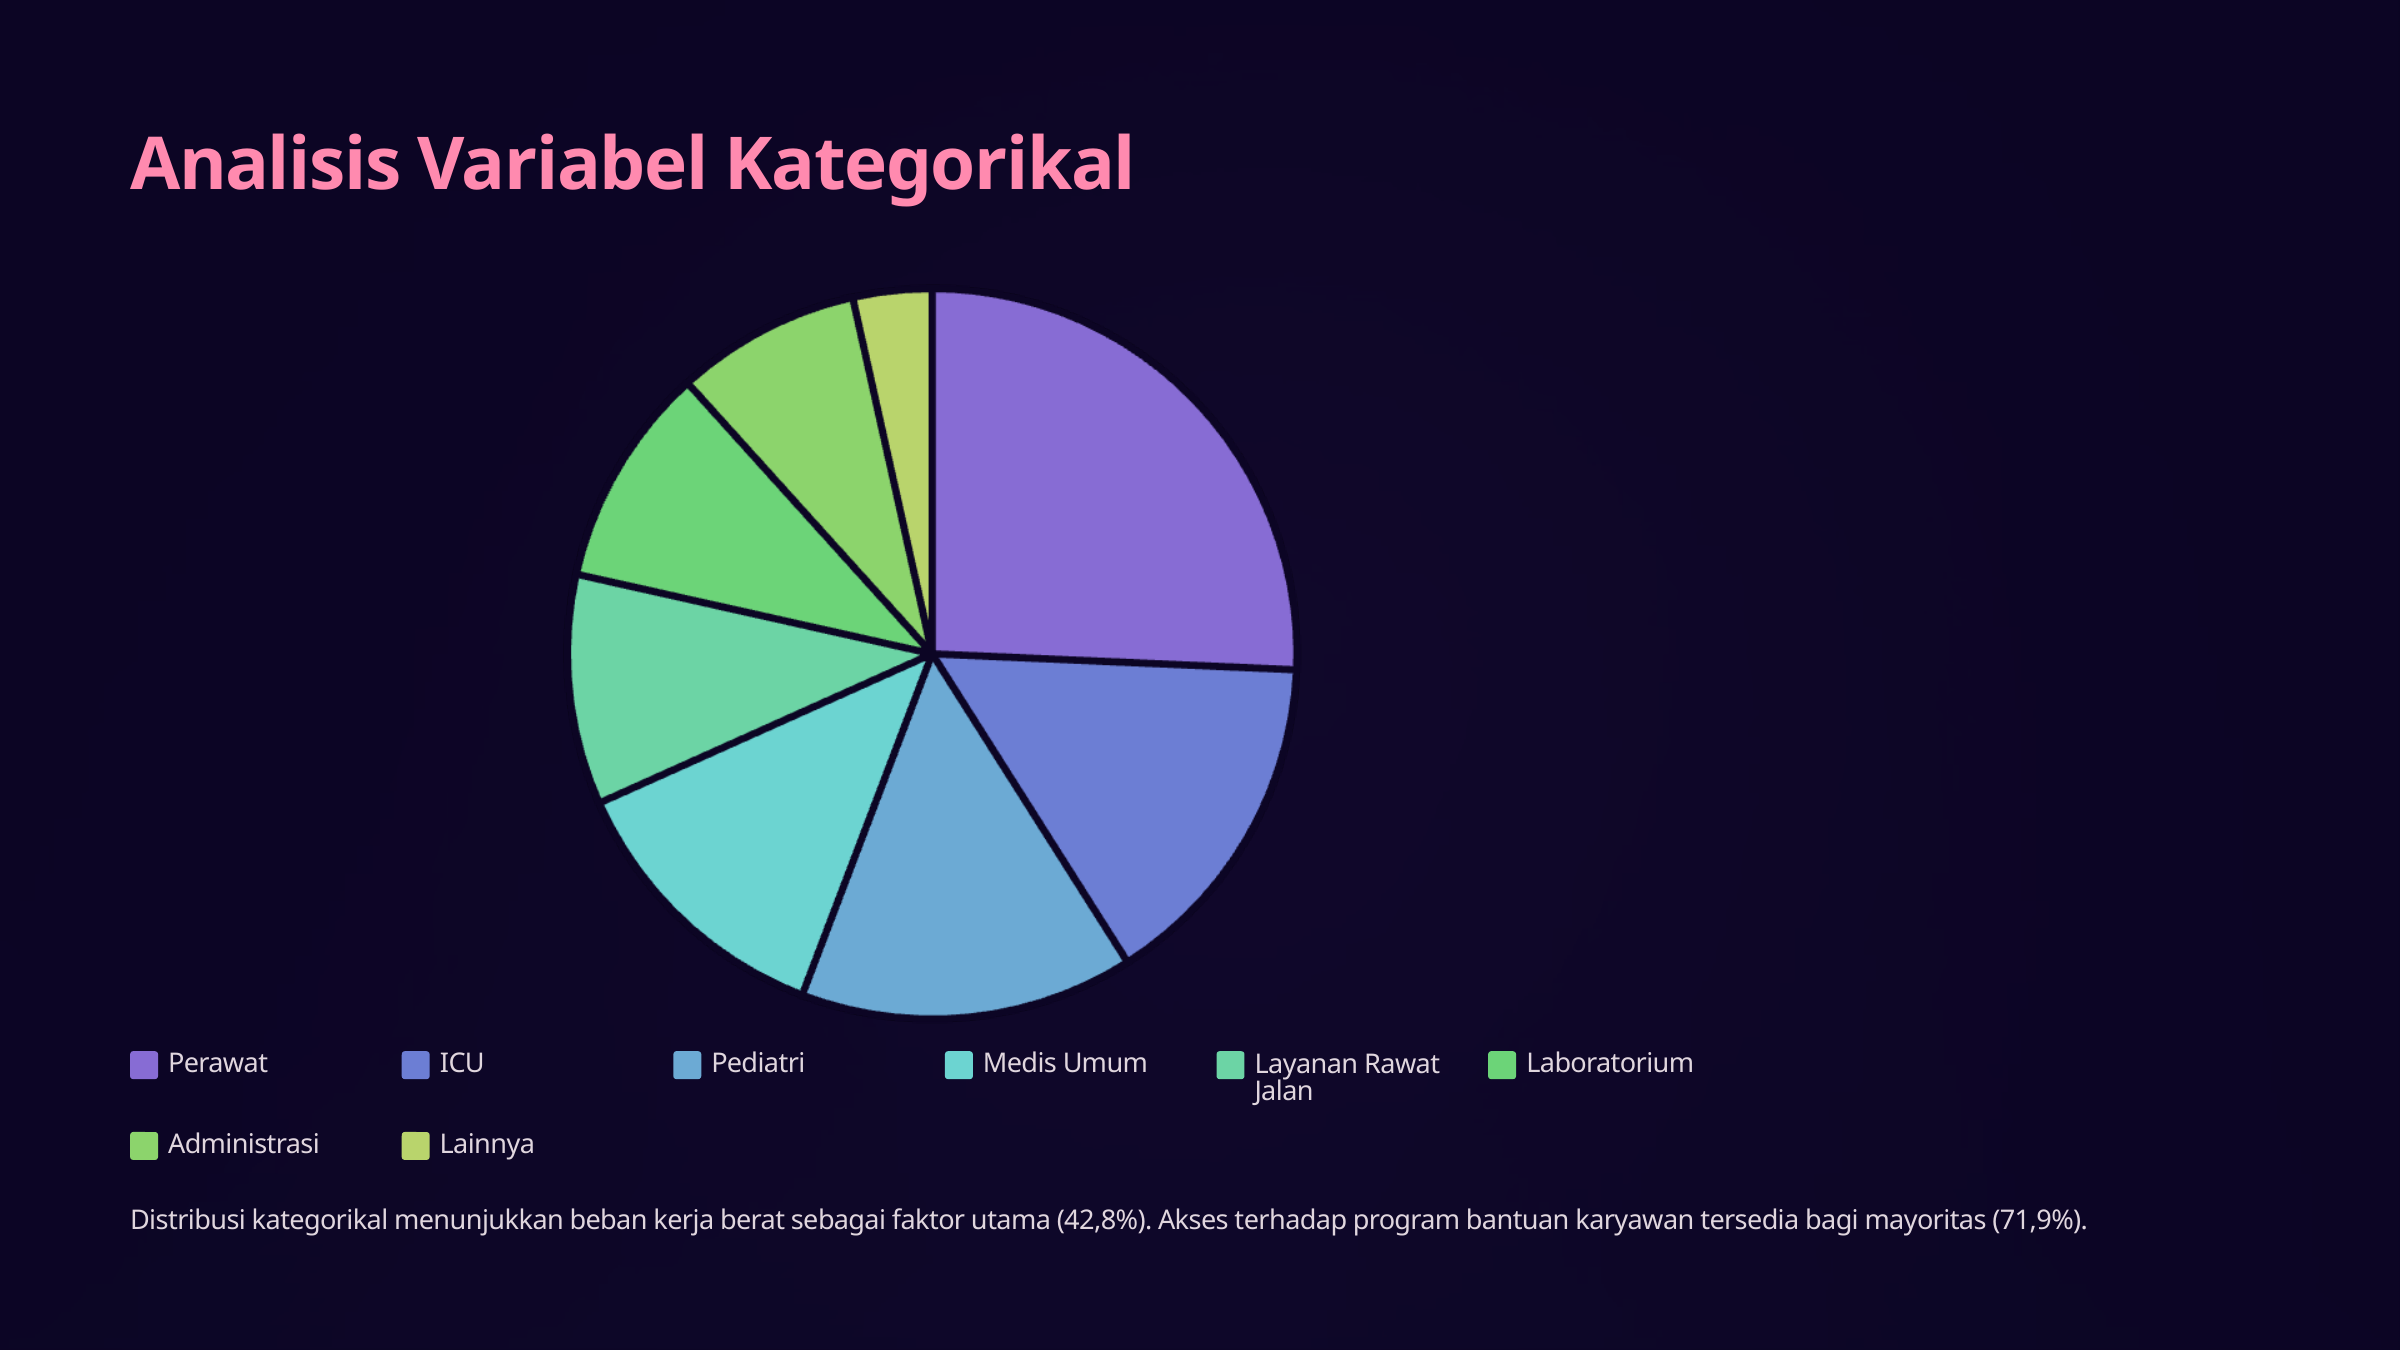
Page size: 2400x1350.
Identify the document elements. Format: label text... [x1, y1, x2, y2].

text_box Administrasi [168, 1132, 324, 1160]
text_box [401, 1131, 430, 1160]
text_box Laboratorium [1526, 1051, 1695, 1080]
text_box [401, 1051, 430, 1080]
text_box [1488, 1051, 1517, 1080]
text_box [130, 1051, 159, 1080]
text_box [1216, 1051, 1245, 1080]
text_box Lainnya [439, 1132, 538, 1160]
text_box Medis Umum [982, 1051, 1152, 1080]
text_box [673, 1051, 702, 1080]
text_box Layanan Rawat Jalan [1254, 1051, 1464, 1108]
text_box Distribusi kategorikal menunjukkan beban kerja berat sebagai faktor utama (42,8%). Akses terhadap program bantuan karyawan tersedia bagi mayoritas (71,9%). [130, 1191, 2270, 1236]
text_box Analisis Variabel Kategorikal [130, 113, 1063, 206]
text_box [944, 1051, 973, 1080]
picture [130, 261, 1735, 1047]
text_box [130, 1131, 159, 1160]
text_box Perawat [168, 1051, 272, 1080]
text_box ICU [439, 1051, 487, 1080]
text_box Pediatri [711, 1051, 807, 1080]
